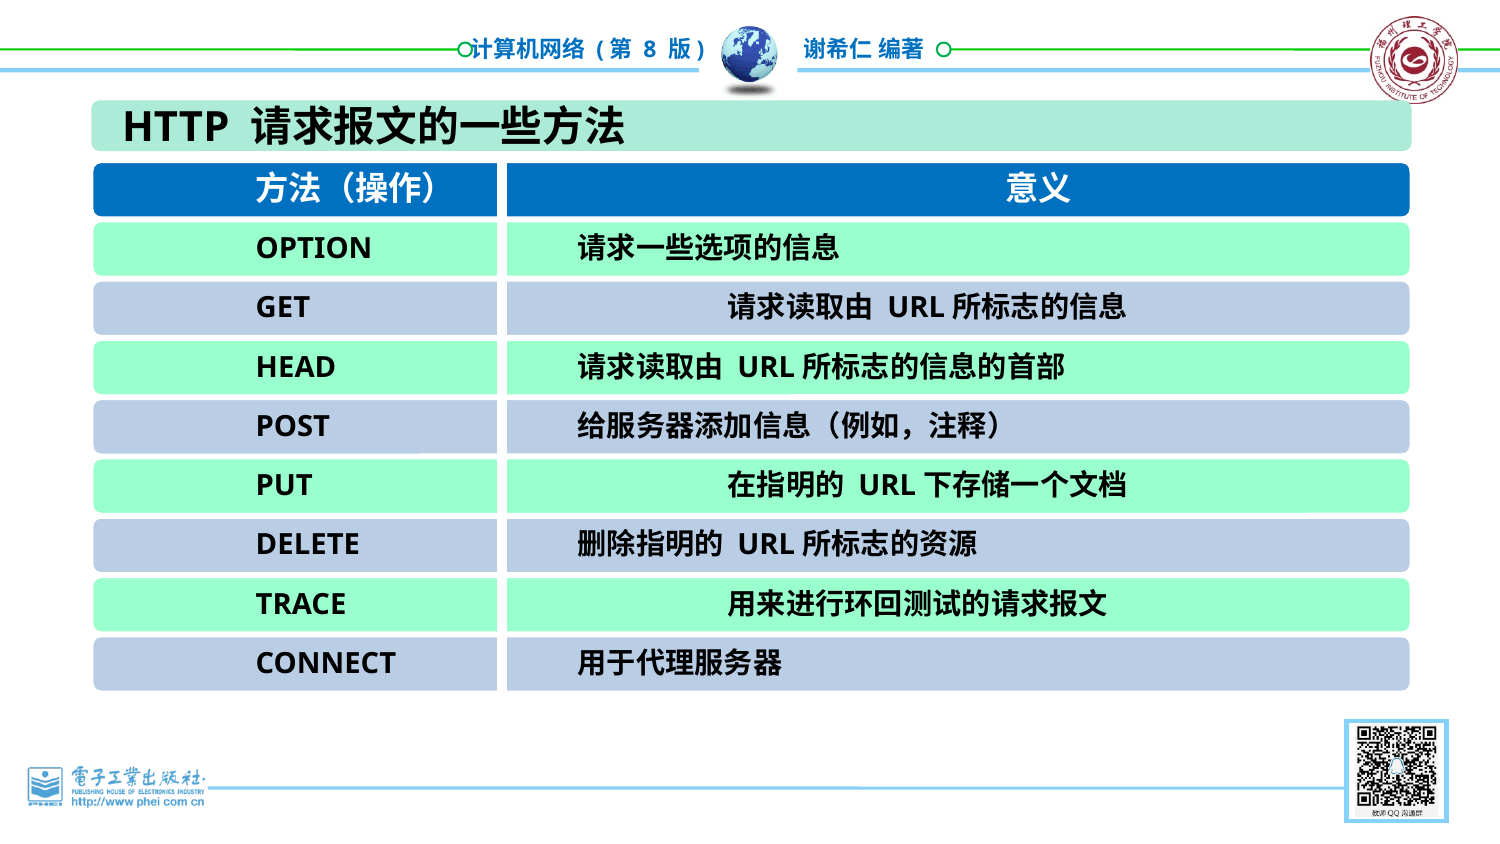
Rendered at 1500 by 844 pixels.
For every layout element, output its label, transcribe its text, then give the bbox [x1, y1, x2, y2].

text_box [642, 100, 1412, 151]
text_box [91, 160, 500, 694]
text_box [91, 100, 107, 152]
picture [1355, 724, 1438, 817]
picture [719, 24, 779, 100]
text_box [505, 160, 1412, 694]
picture [1370, 16, 1458, 104]
text_box HTTP 请求报文的一些方法 [107, 92, 642, 157]
picture [23, 764, 208, 809]
